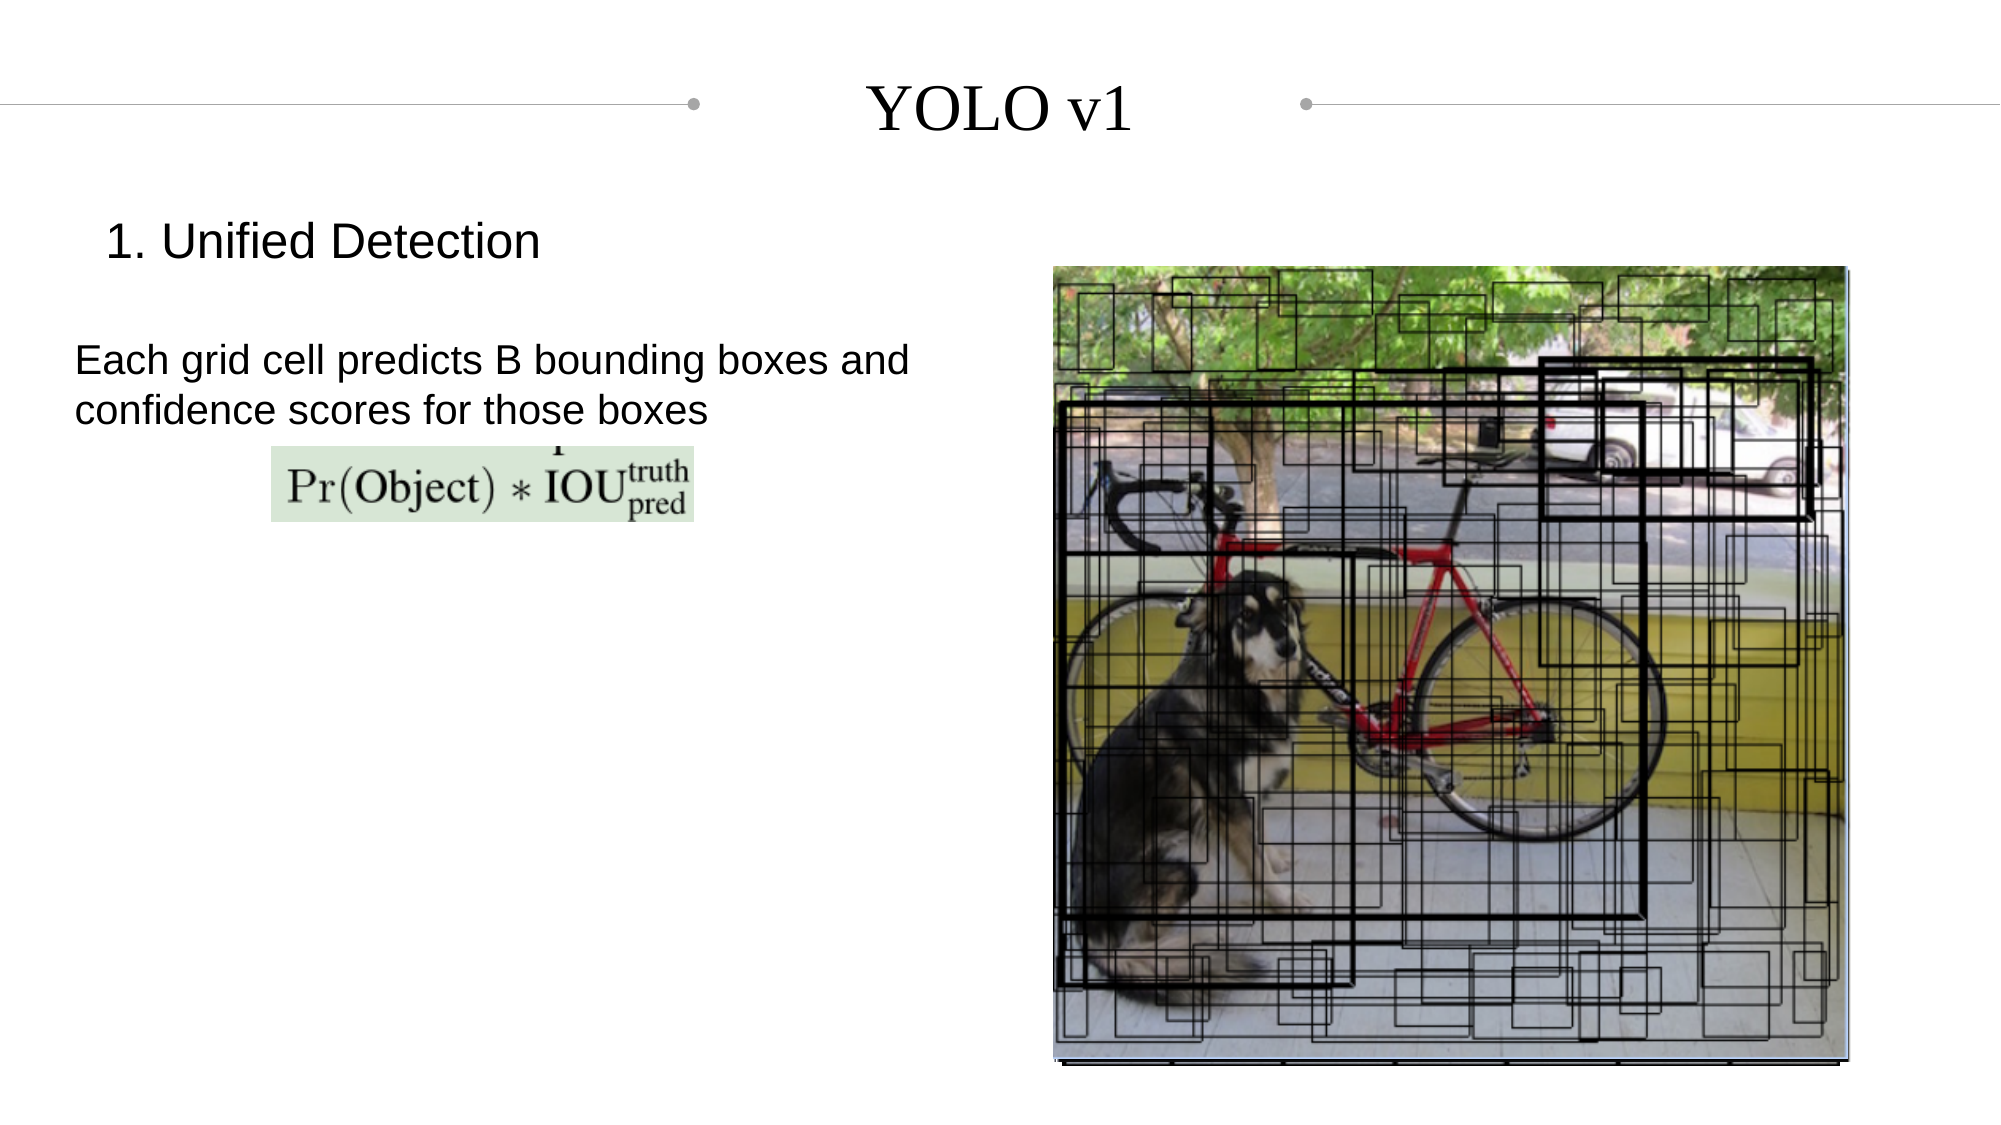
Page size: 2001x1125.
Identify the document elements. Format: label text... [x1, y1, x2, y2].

picture [271, 446, 694, 522]
text_box 1. Unified Detection [90, 200, 1000, 276]
picture [1053, 266, 1852, 1066]
text_box YOLO v1 [850, 56, 1150, 152]
text_box Each grid cell predicts B bounding boxes and confidence scores for those boxes [59, 325, 1053, 440]
